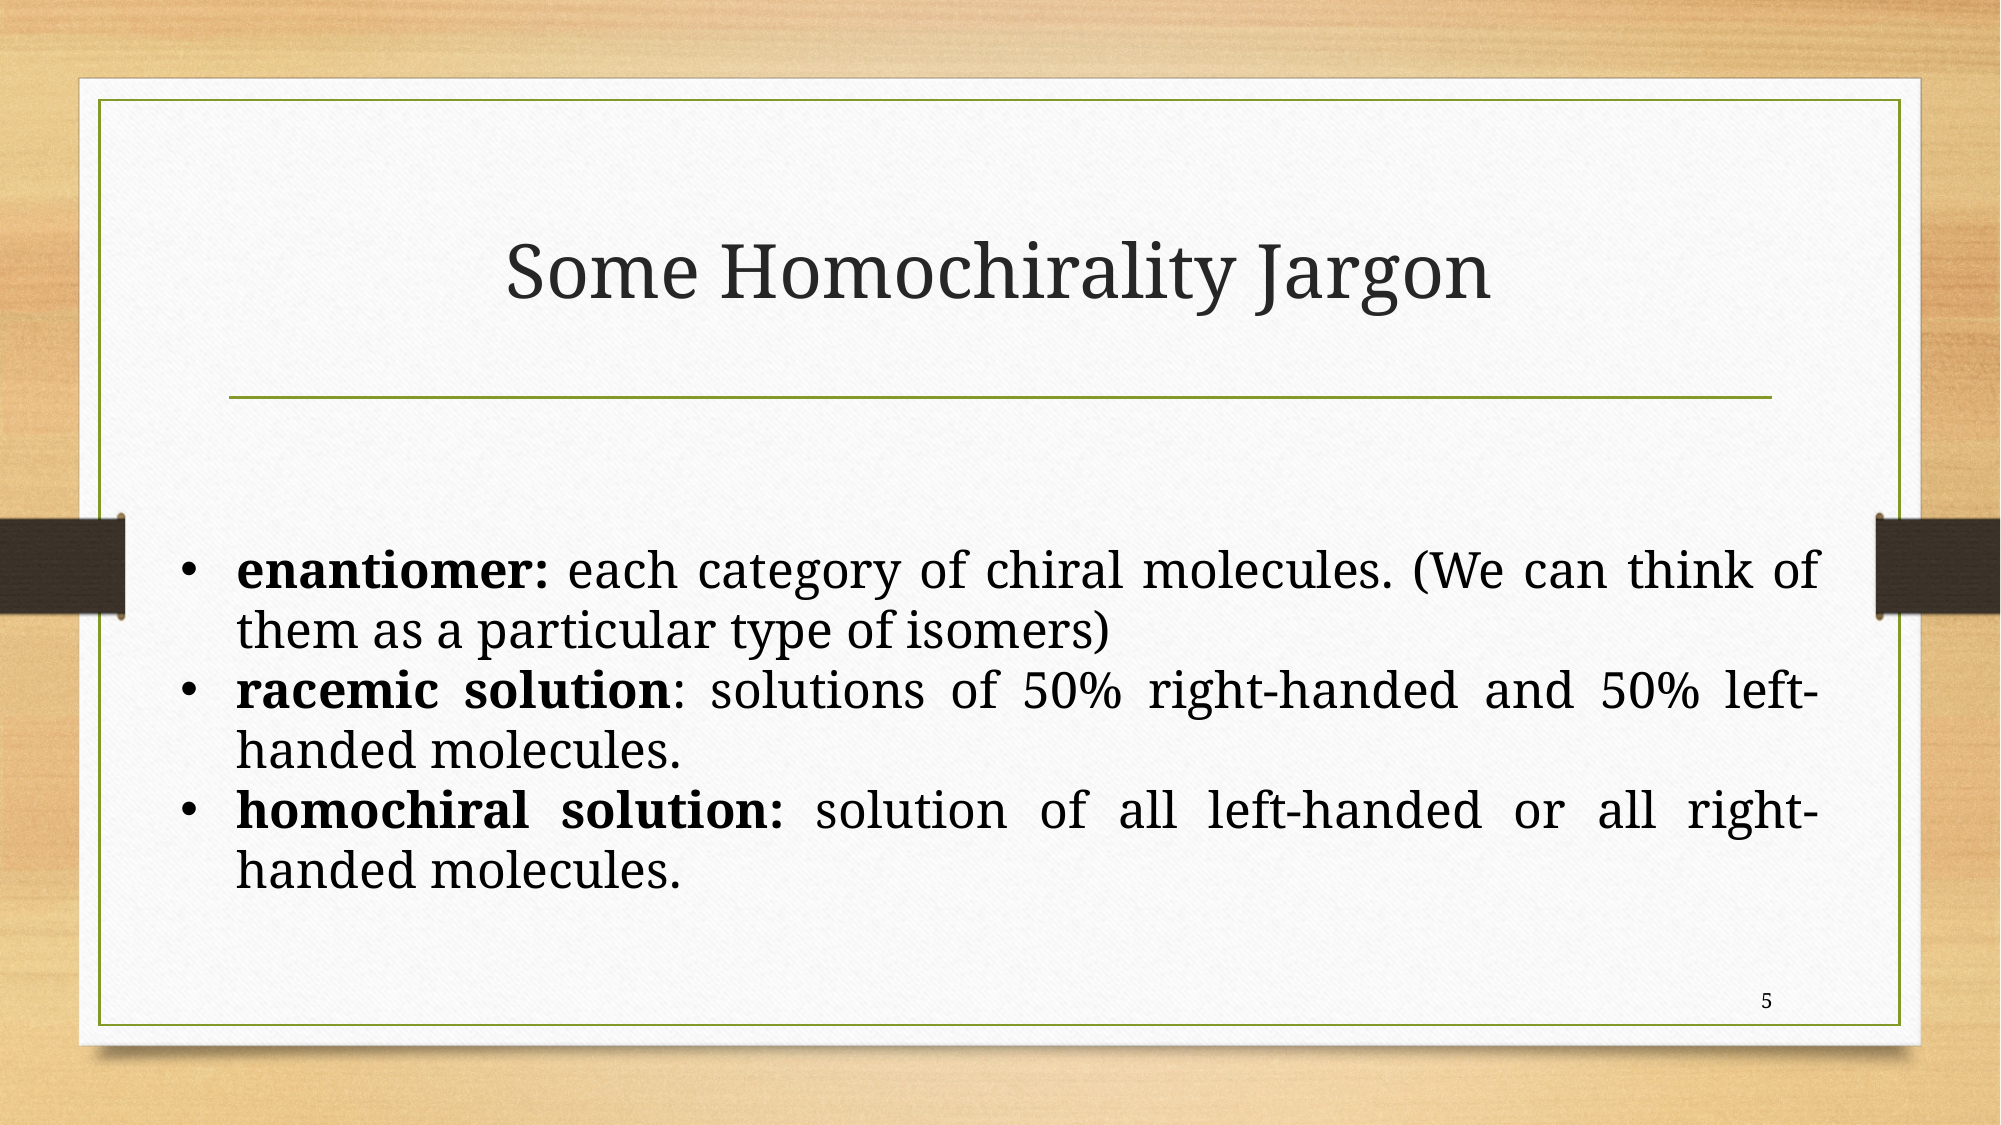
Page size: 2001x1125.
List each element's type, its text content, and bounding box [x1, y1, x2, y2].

text_box enantiomer: each category of chiral molecules. (We can think of them as a particular type of isomers) racemic solution: solutions of 50% right-handed and 50% left-handed molecules. homochiral solution: solution of all left-handed or all right-handed molecules. [165, 530, 1835, 966]
picture [0, 0, 2001, 1125]
title Some Homochirality Jargon [212, 161, 1788, 375]
slide_number 5 [1698, 979, 1788, 1025]
